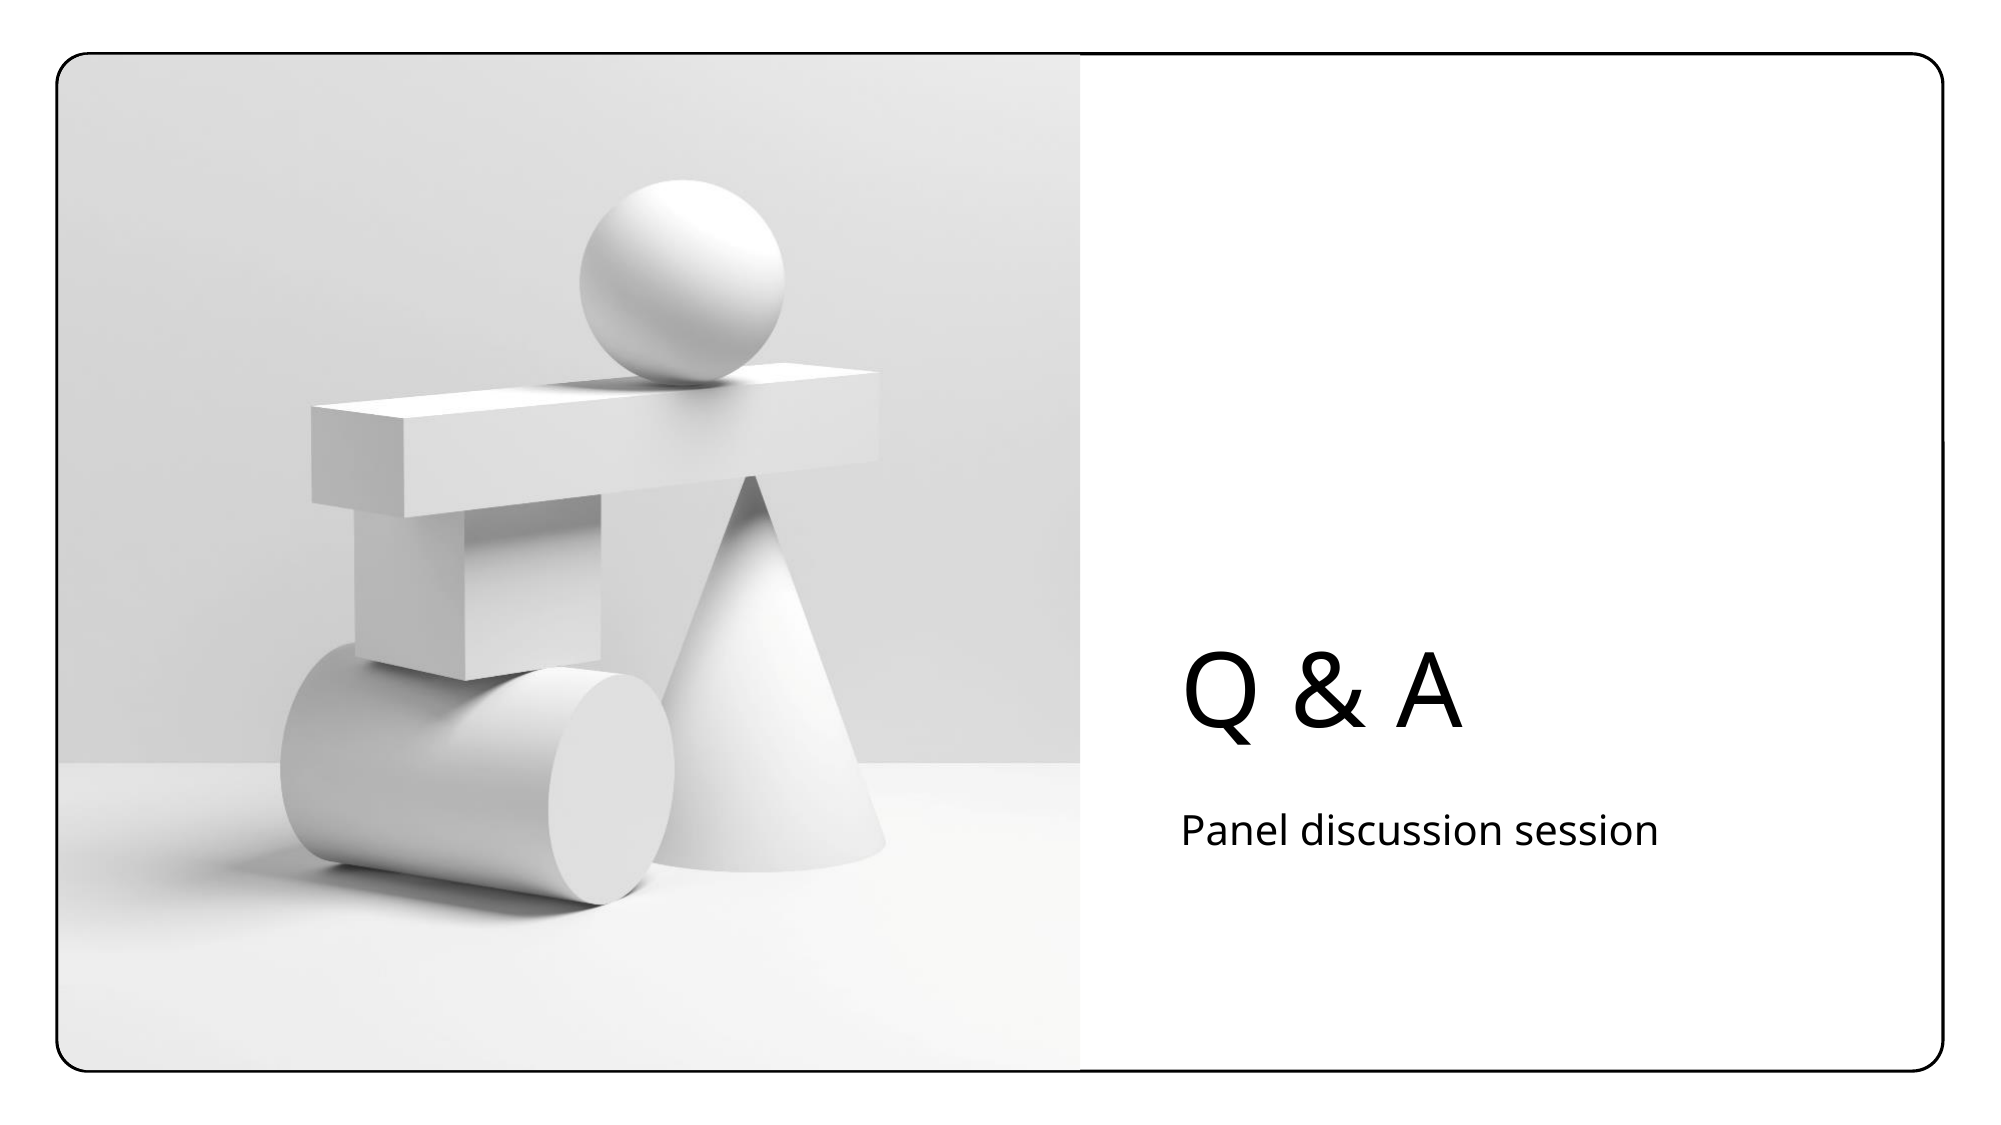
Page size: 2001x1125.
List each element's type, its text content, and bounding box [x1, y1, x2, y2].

subtitle Panel discussion session [1165, 776, 1858, 977]
picture [58, 54, 1081, 1071]
title Q & A [1165, 148, 1858, 756]
